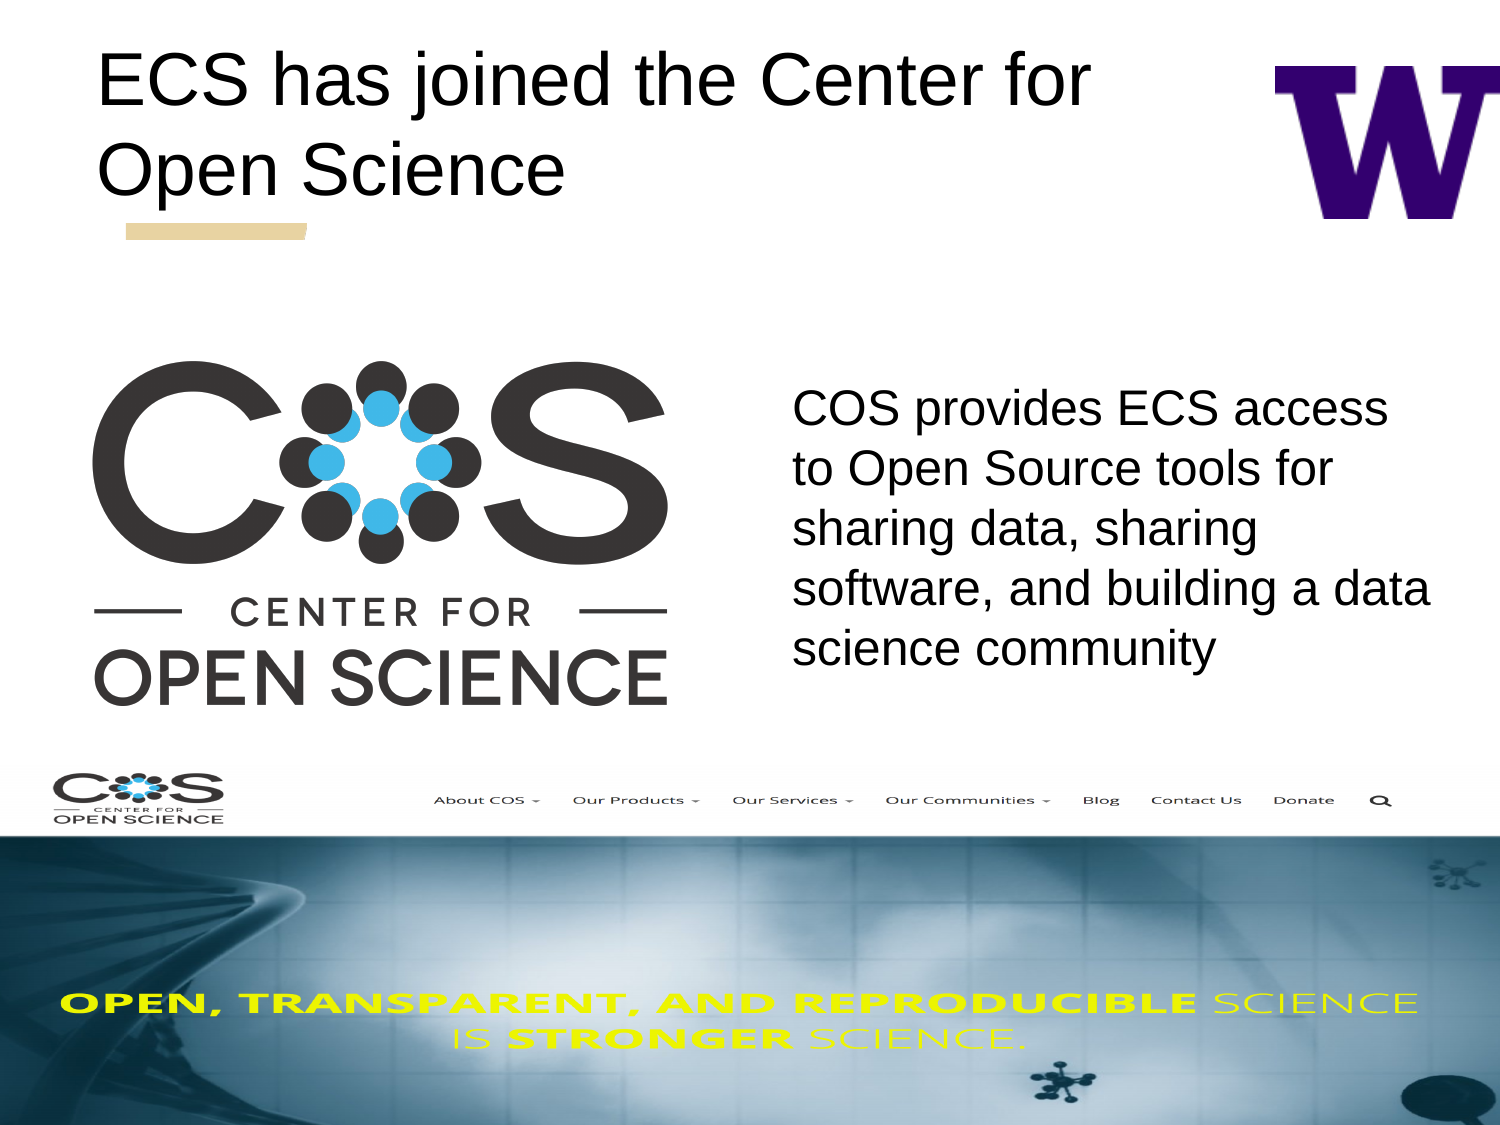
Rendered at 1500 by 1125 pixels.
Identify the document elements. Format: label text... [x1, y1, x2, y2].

picture [125, 223, 307, 240]
text_box ECS has joined the Center for Open Science [81, 22, 1210, 111]
picture [0, 765, 1500, 1125]
picture [75, 339, 684, 736]
text_box COS provides ECS access to Open Source tools for sharing data, sharing software, and building a data science community [777, 367, 1457, 456]
picture [1274, 66, 1500, 220]
